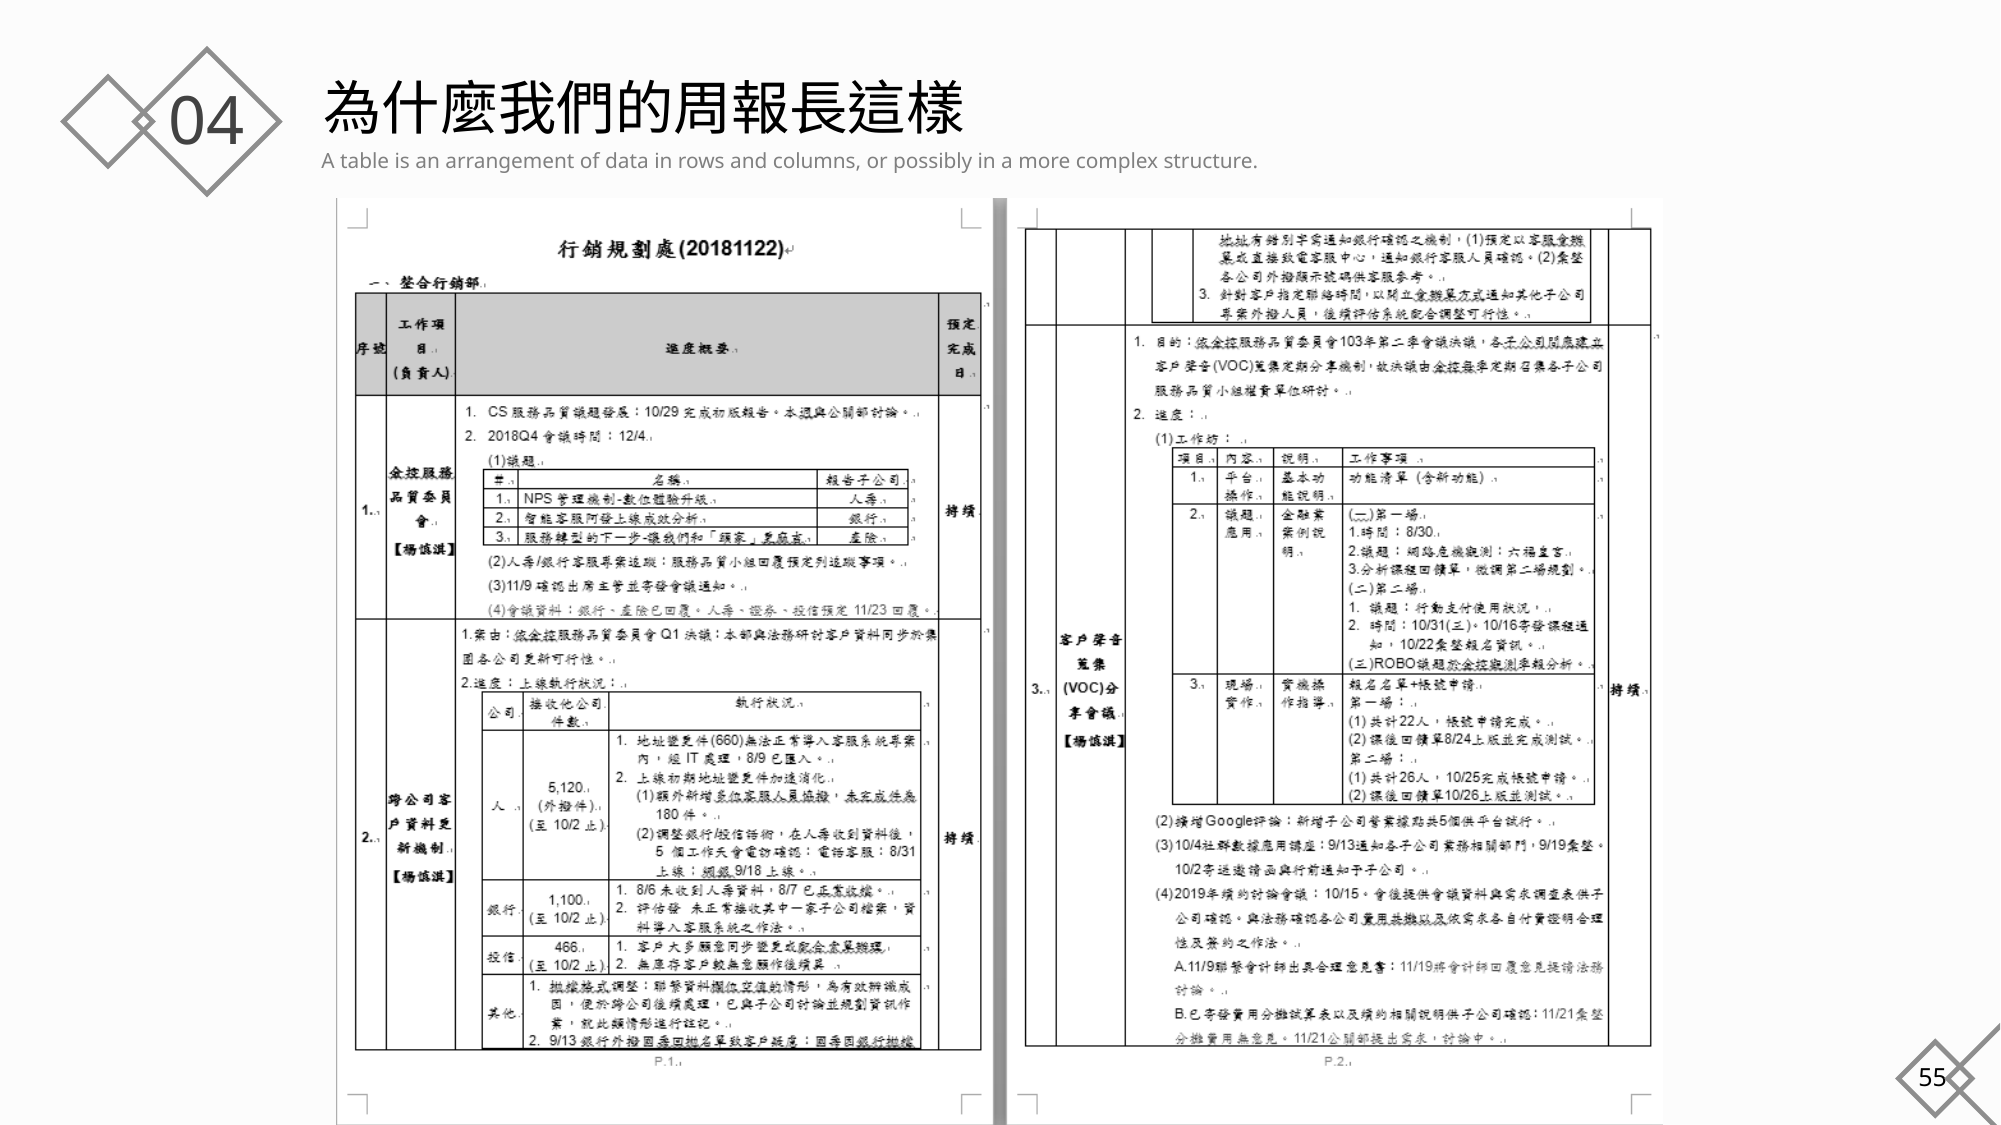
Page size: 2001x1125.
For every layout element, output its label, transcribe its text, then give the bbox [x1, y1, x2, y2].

picture [336, 198, 1663, 1125]
title 為什麼我們的周報長這樣 [309, 64, 1939, 150]
slide_number 55 [1900, 1048, 1966, 1109]
